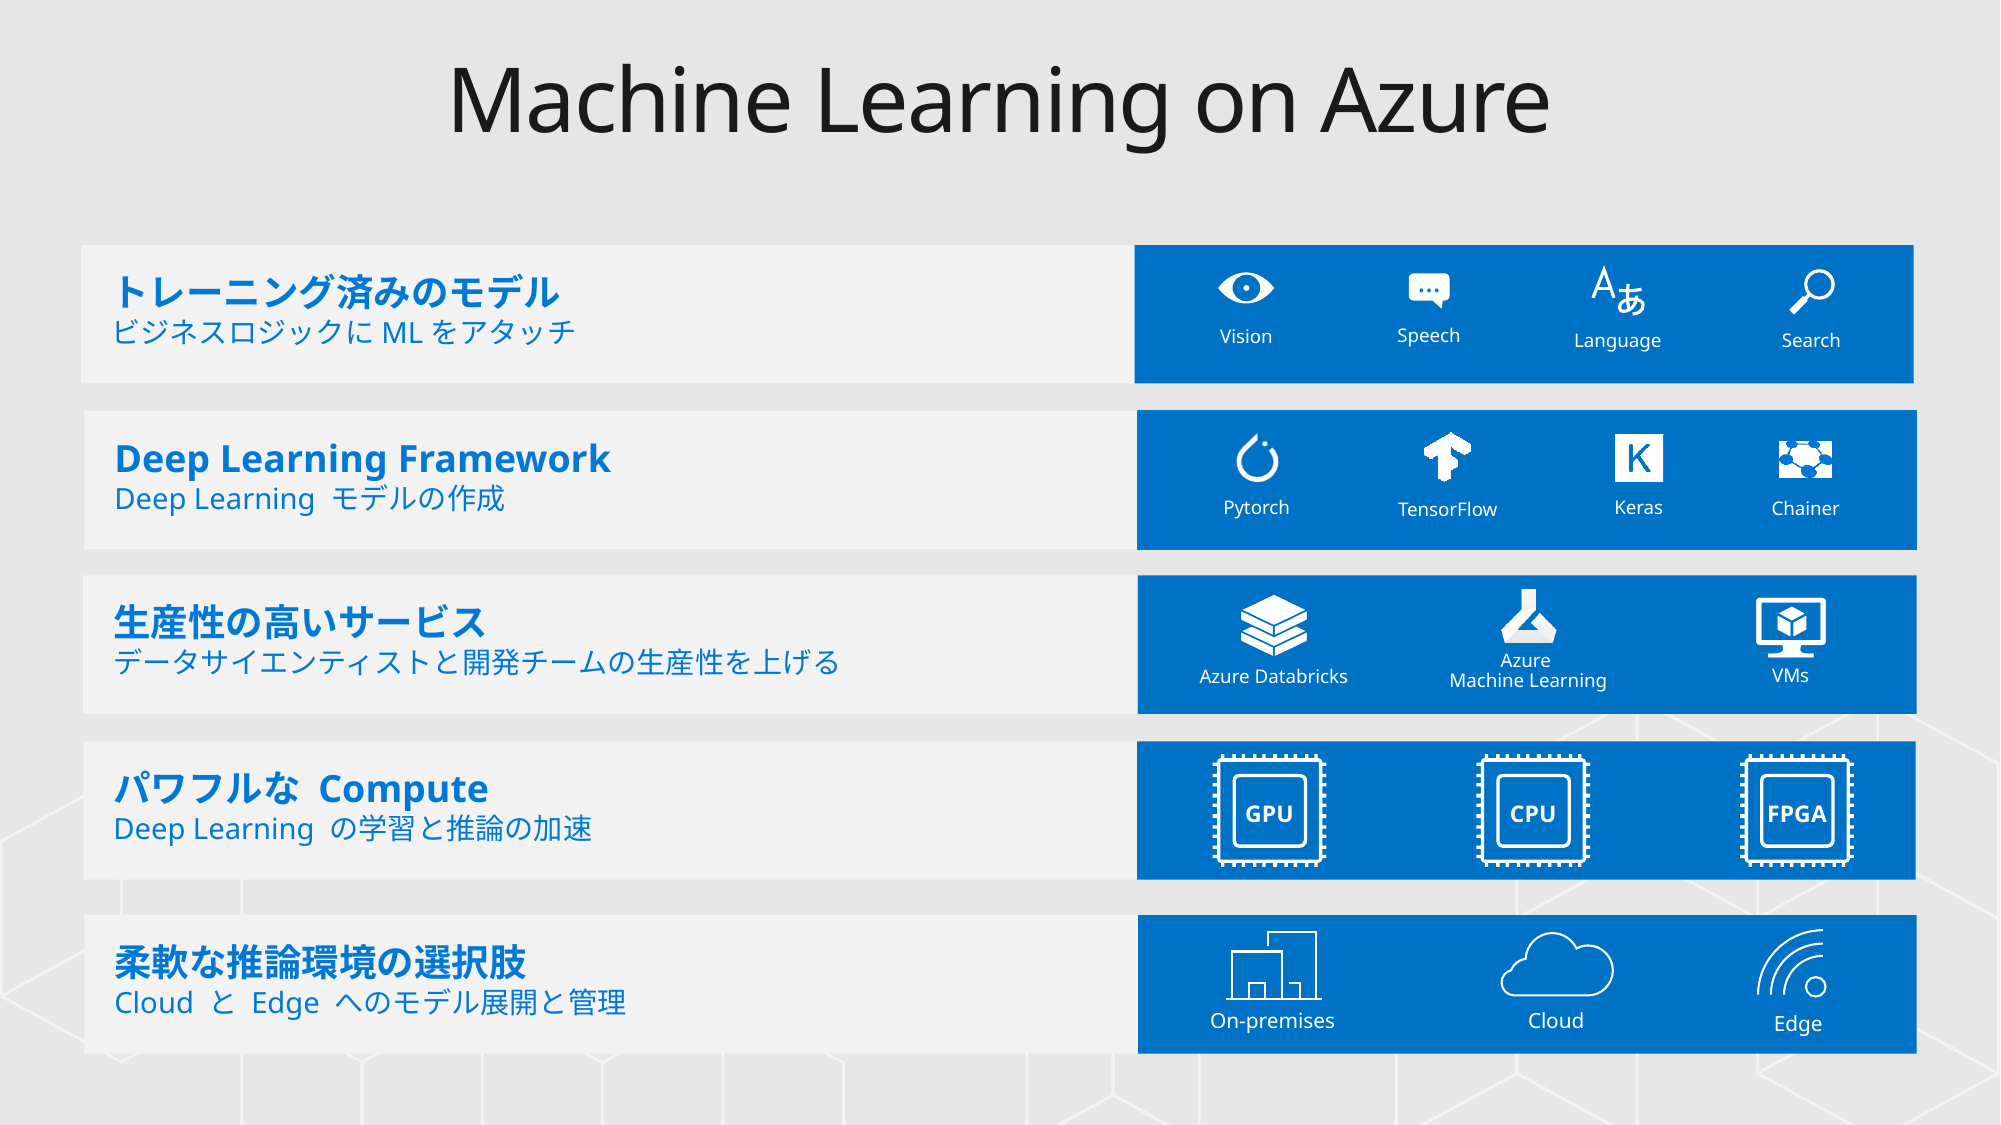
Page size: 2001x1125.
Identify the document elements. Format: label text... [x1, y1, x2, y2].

text_box トレーニング済みのモデル ビジネスロジックにMLをアタッチ [80, 244, 1134, 384]
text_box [1739, 753, 1855, 868]
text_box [1763, 440, 1849, 520]
text_box [1134, 244, 1914, 384]
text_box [1757, 929, 1833, 1040]
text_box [1555, 268, 1680, 361]
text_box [1429, 589, 1627, 701]
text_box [1588, 433, 1690, 527]
text_box 柔軟な推論環境の選択肢 Cloud と Edge へのモデル展開と管理 [84, 914, 1139, 1054]
text_box パワフルな Compute Deep Learning の学習と推論の加速 [83, 741, 1138, 881]
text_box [1381, 432, 1515, 529]
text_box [1189, 272, 1303, 357]
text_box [1749, 268, 1873, 361]
title Machine Learning on Azure [44, 29, 1957, 178]
text_box 生産性の高いサービス データサイエンティストと開発チームの生産性を上げる [82, 575, 1137, 715]
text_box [1212, 753, 1327, 868]
text_box [1137, 575, 1917, 715]
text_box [1205, 433, 1308, 528]
text_box [1137, 410, 1917, 550]
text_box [1372, 273, 1486, 356]
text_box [1690, 594, 1891, 695]
text_box [1139, 914, 1917, 1054]
text_box Deep Learning Framework Deep Learning モデルの作成 [84, 410, 1137, 550]
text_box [1475, 753, 1591, 868]
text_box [1190, 932, 1355, 1038]
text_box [1496, 932, 1616, 1037]
text_box [1138, 741, 1916, 881]
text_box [1182, 593, 1366, 696]
